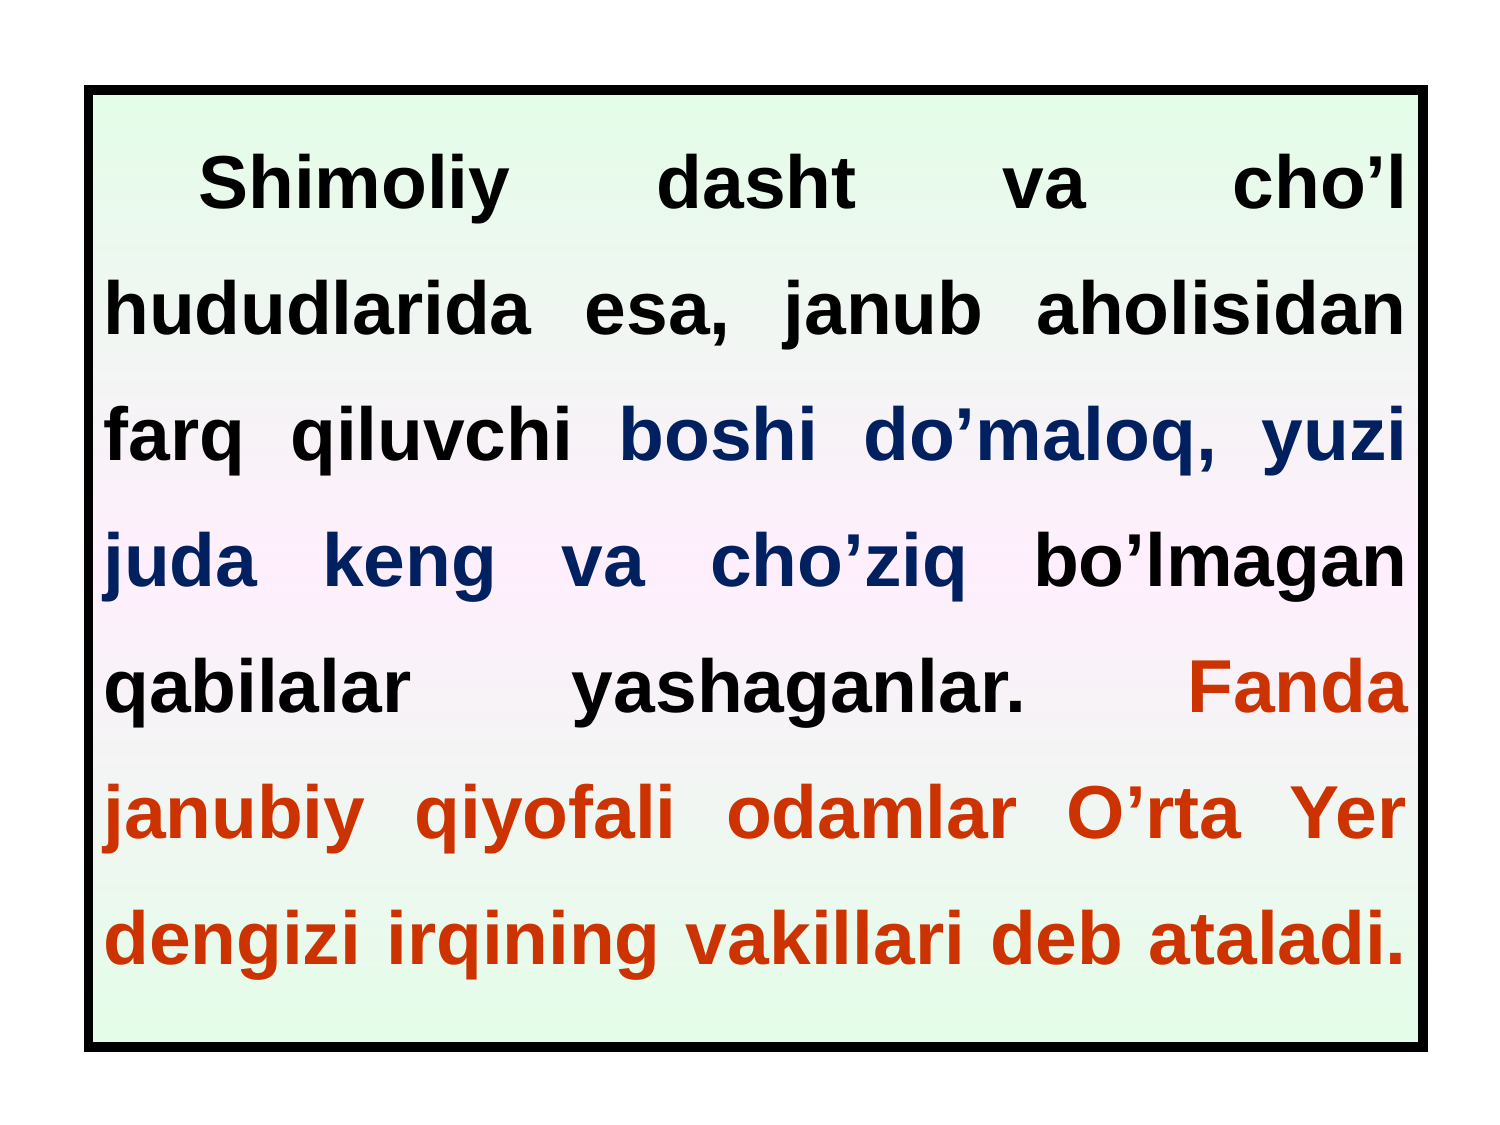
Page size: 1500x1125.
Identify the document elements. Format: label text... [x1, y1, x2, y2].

list Shimoliy dasht va cho’l hududlarida esa, janub aholisidan farq qiluvchi boshi do’maloq, yuzi juda keng va cho’ziq bo’lmagan qabilalar yashaganlar. Fanda janubiy qiyofali odamlar O’rta Yer dengizi irqining vakillari deb ataladi. [88, 89, 1424, 1048]
